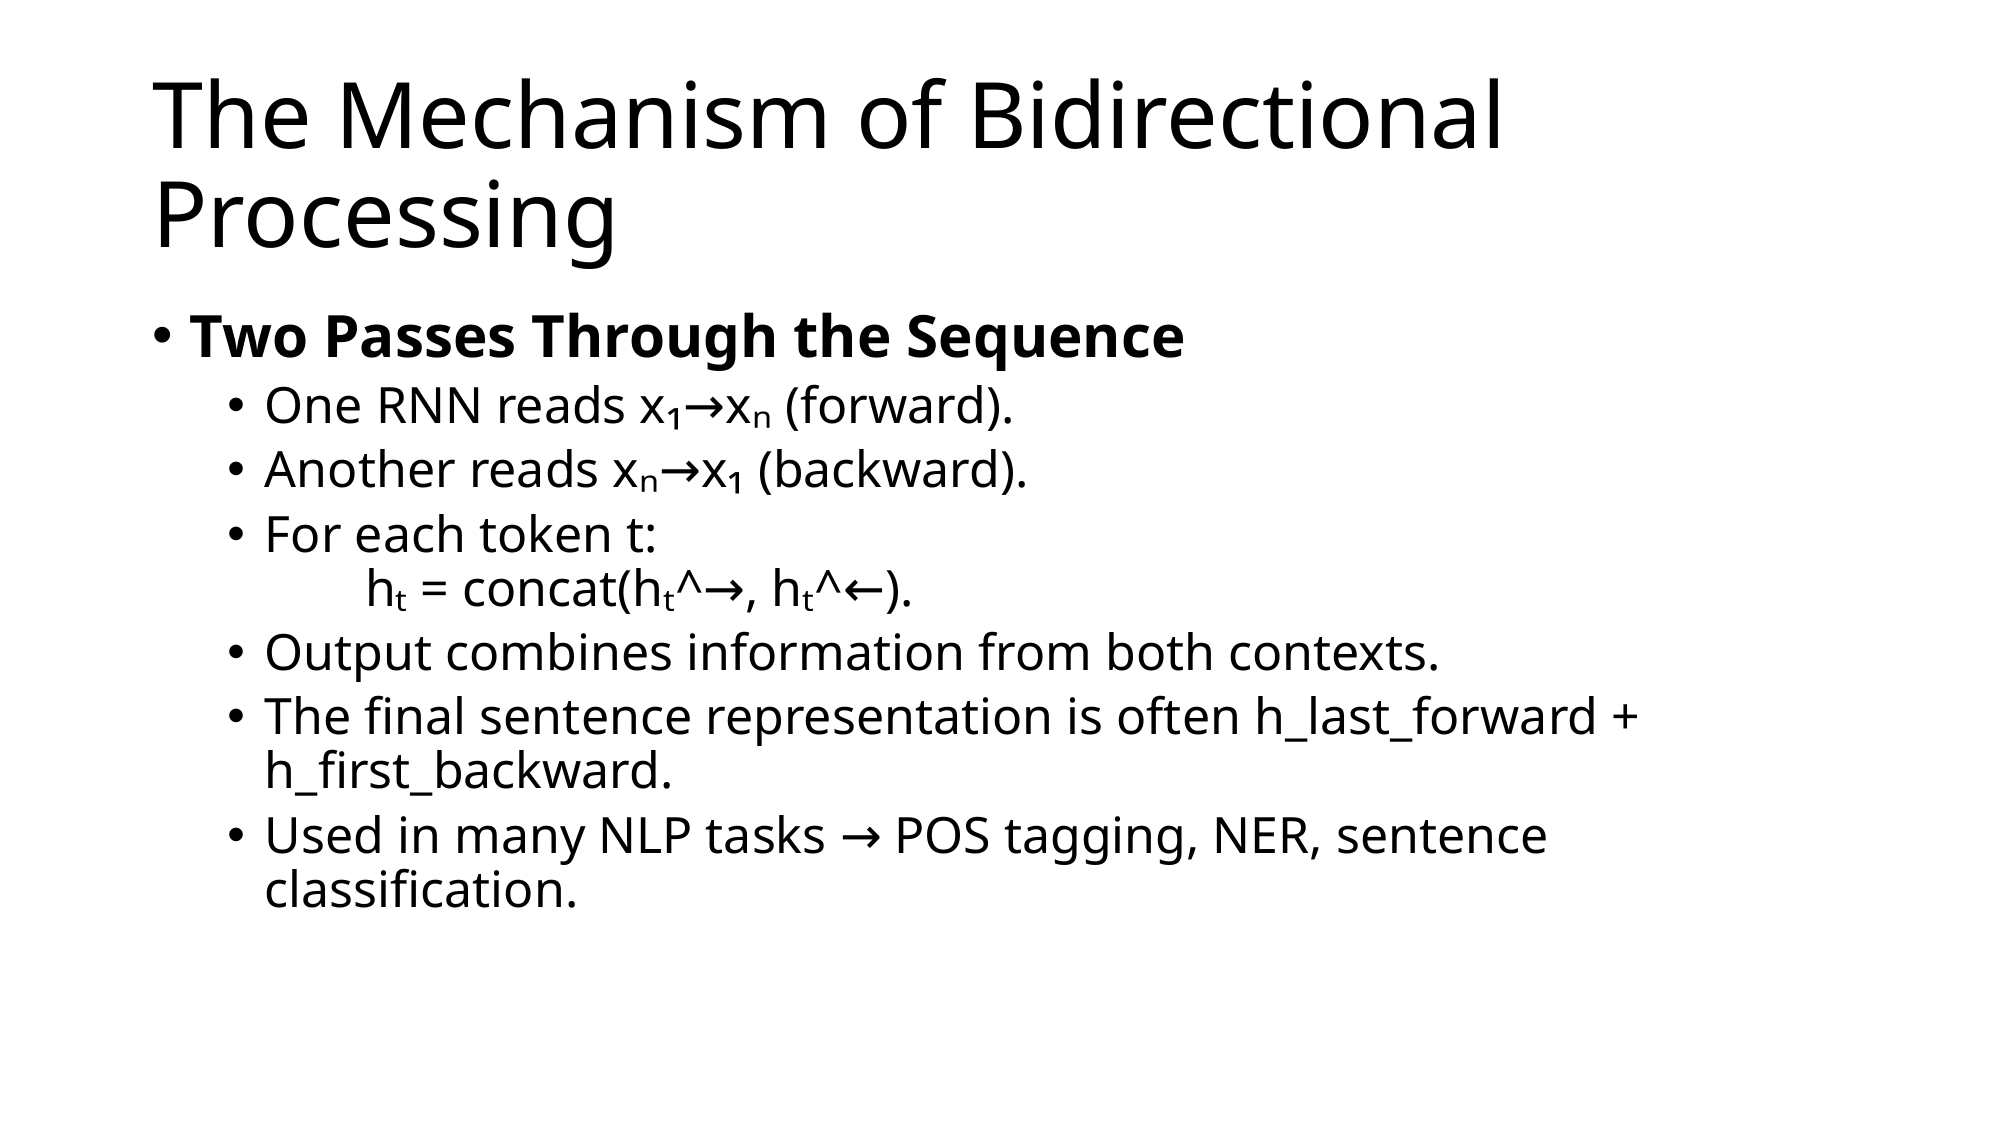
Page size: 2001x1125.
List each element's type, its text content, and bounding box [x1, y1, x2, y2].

title The Mechanism of Bidirectional Processing [137, 59, 1863, 278]
list Two Passes Through the Sequence One RNN reads x₁→xₙ (forward). Another reads xₙ→x₁ (backward). For each token t: hₜ = concat(hₜ^→, hₜ^←). Output combines information from both contexts. The final sentence representation is often h_last_forward + h_first_backward. Used in many NLP tasks → POS tagging, NER, sentence classification. [137, 299, 1863, 1014]
